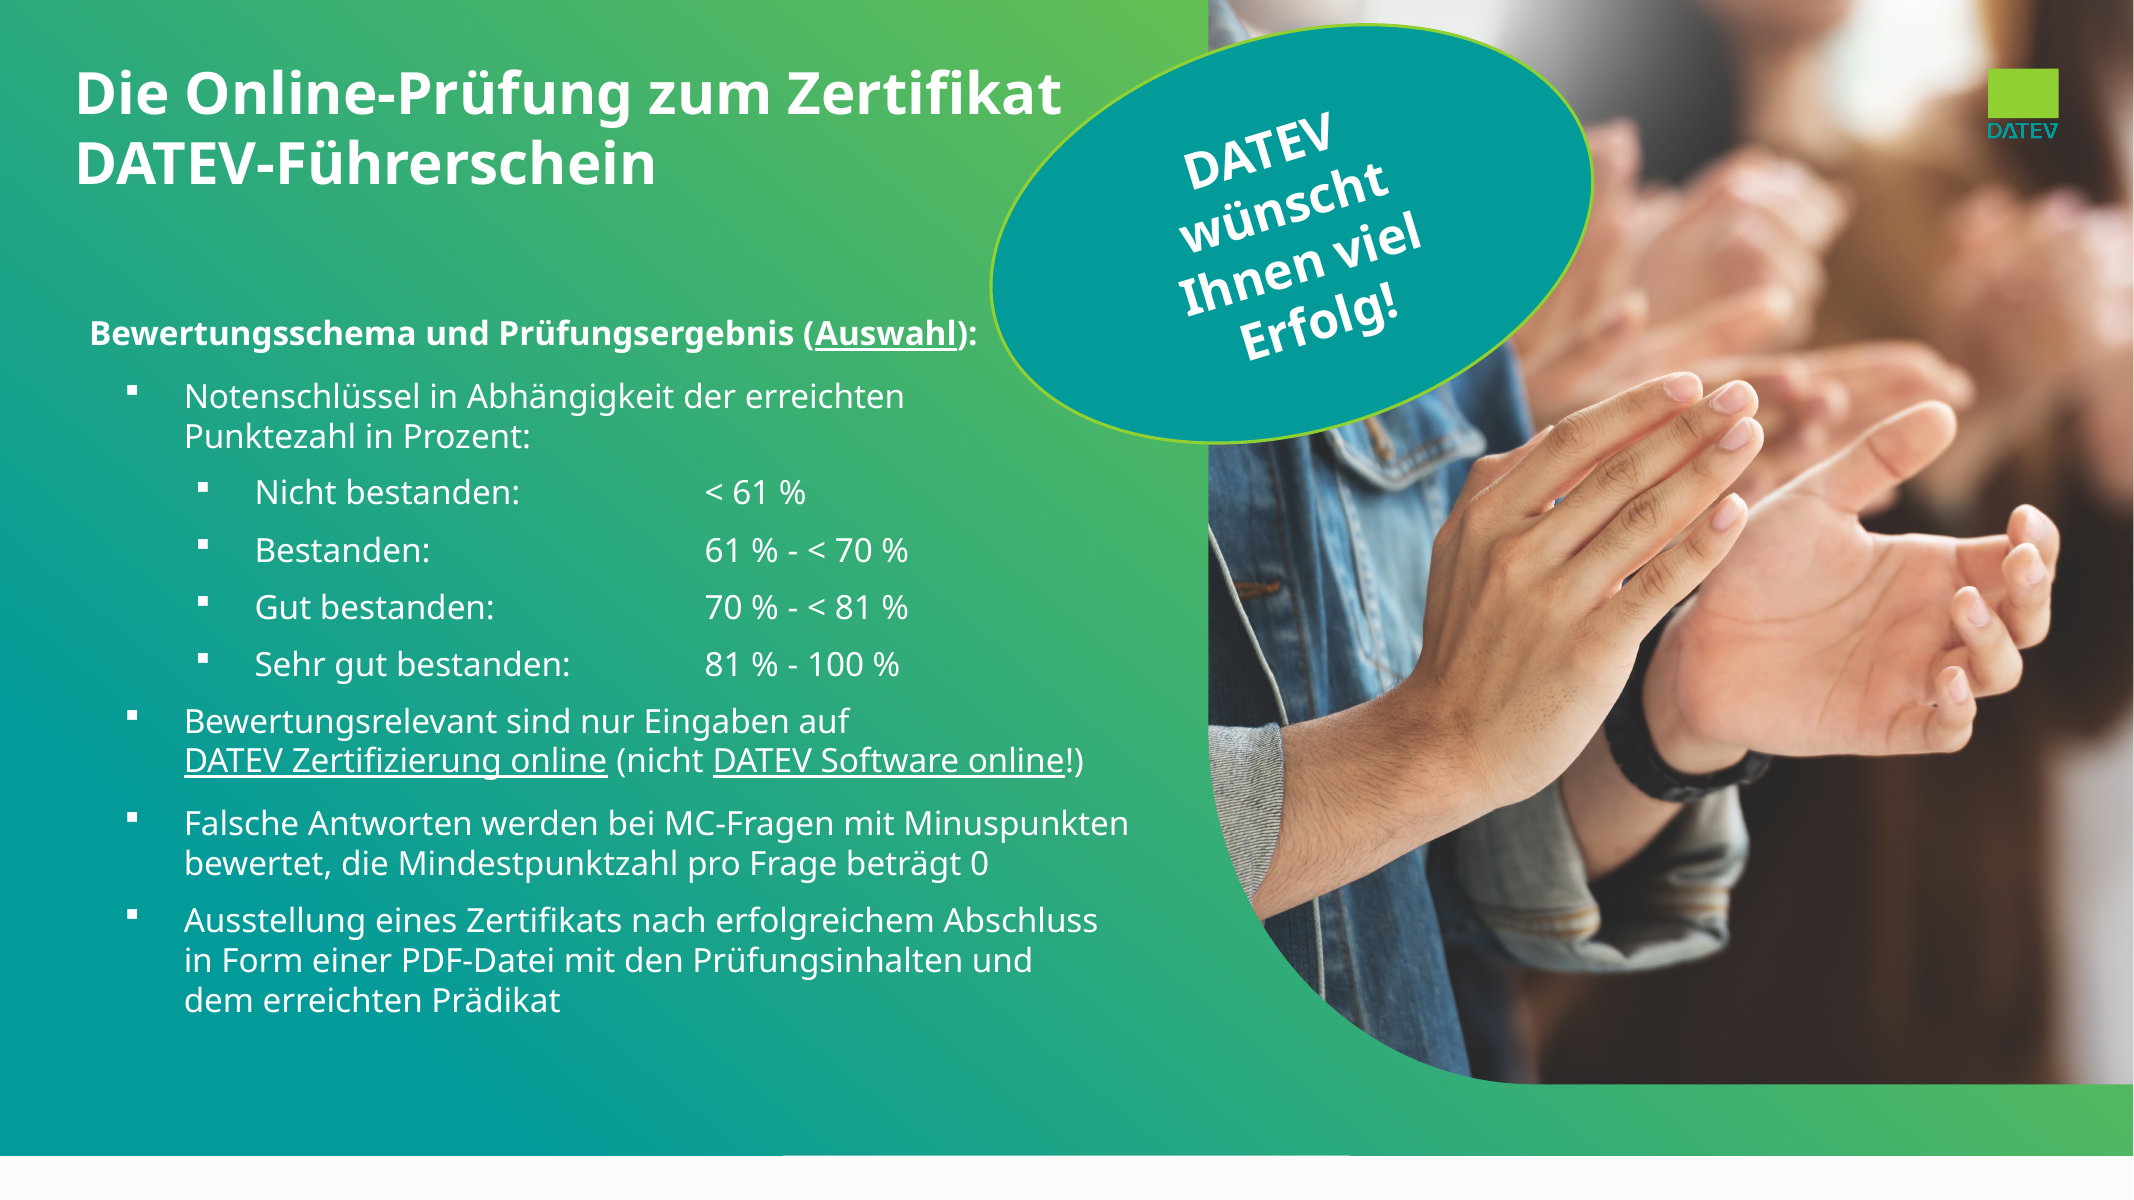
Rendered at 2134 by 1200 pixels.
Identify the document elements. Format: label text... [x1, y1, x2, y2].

text_box DATEV wünscht Ihnen viel Erfolg! [989, 52, 1208, 444]
text_box Bewertungsschema und Prüfungsergebnis (Auswahl): Notenschlüssel in Abhängigkeit der erreichten Punktezahl in Prozent: Nicht bestanden: < 61 % Bestanden: 61 % - < 70 % Gut bestanden: 70 % - < 81 % Sehr gut bestanden: 81 % - 100 % Bewertungsrelevant sind nur Eingaben auf DATEV Zertifizierung online (nicht DATEV Software online!) Falsche Antworten werden bei MC-Fragen mit Minuspunkten bewertet, die Mindestpunktzahl pro Frage beträgt 0 Ausstellung eines Zertifikats nach erfolgreichem Abschluss in Form einer PDF-Datei mit den Prüfungsinhalten und dem erreichten Prädikat [74, 305, 1208, 1085]
title Die Online-Prüfung zum Zertifikat DATEV-Führerschein [74, 0, 1208, 234]
picture [1208, 0, 2134, 1085]
